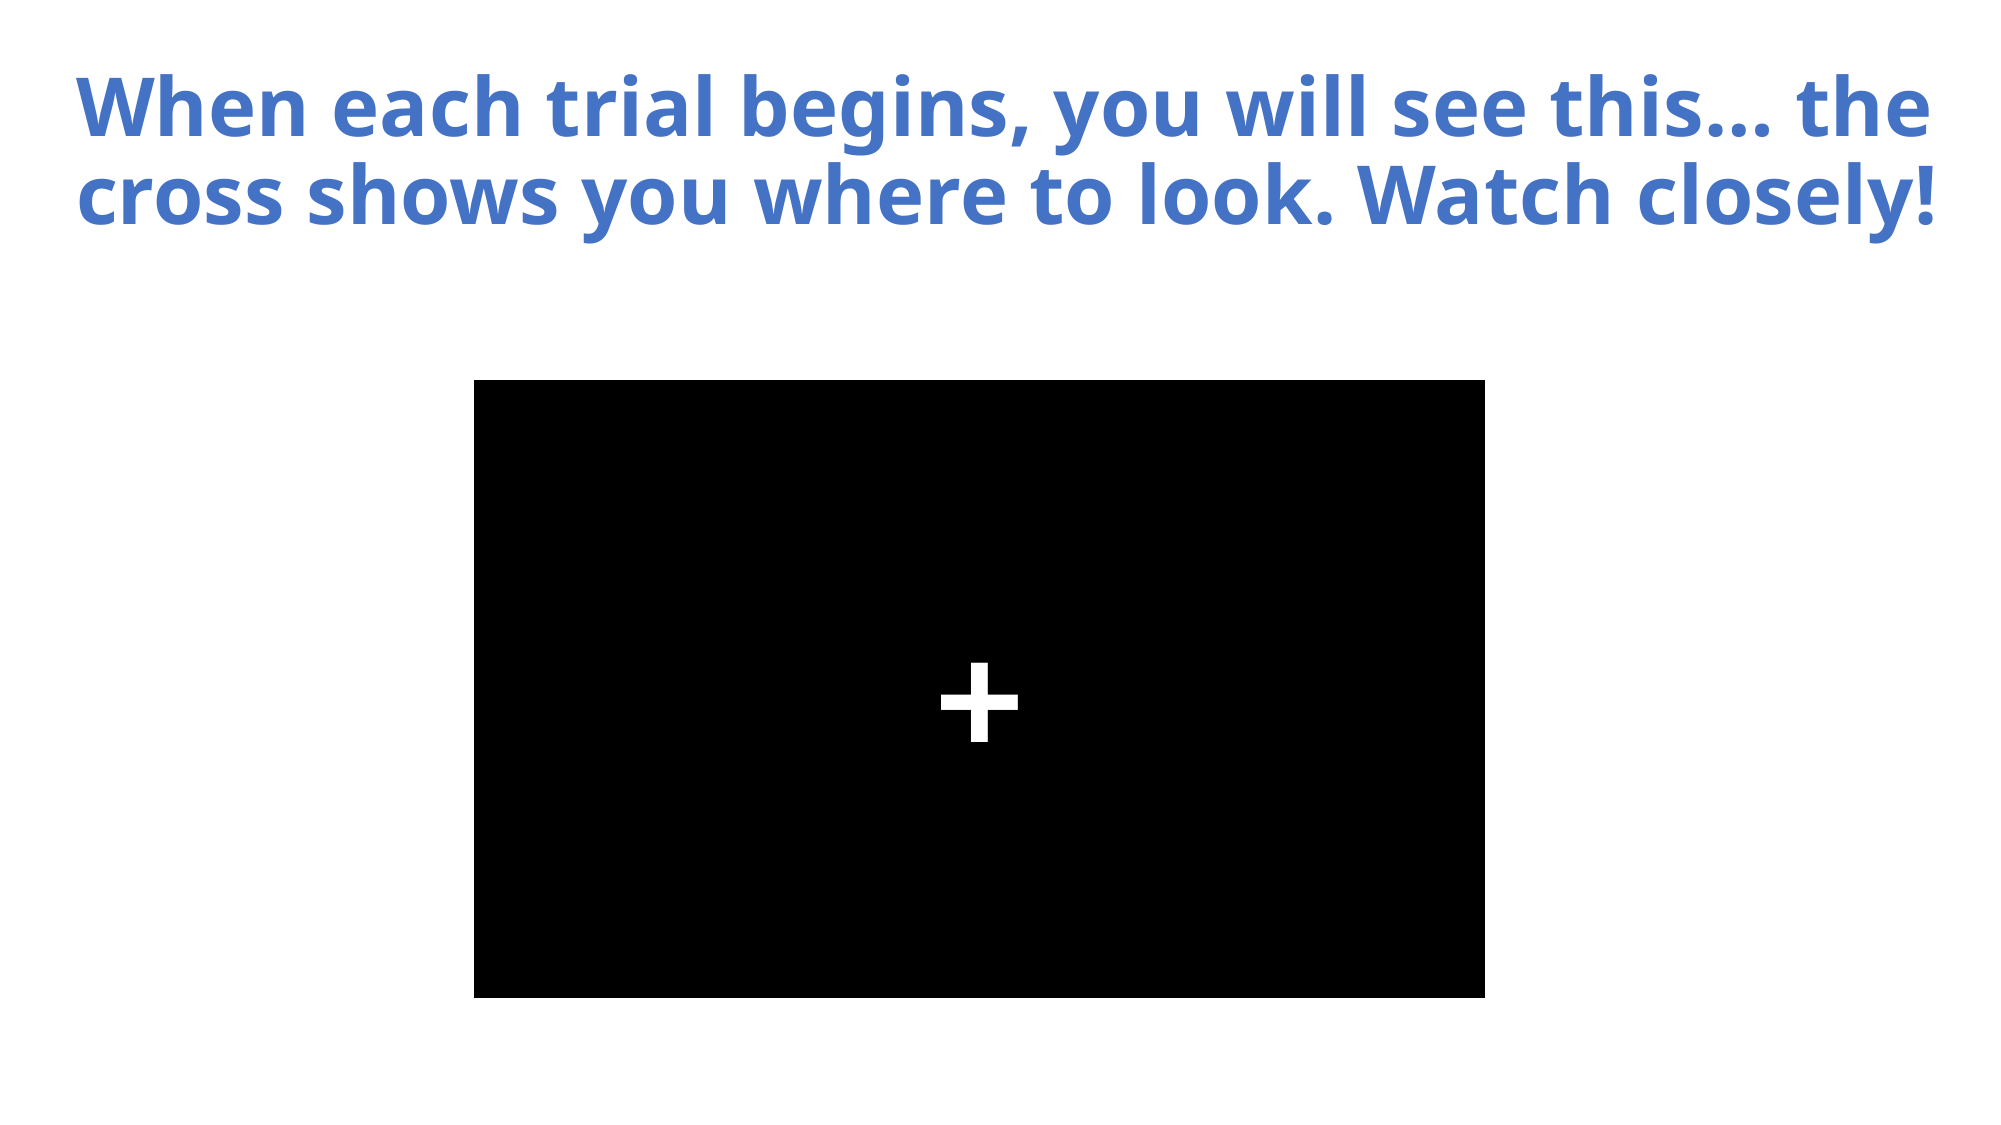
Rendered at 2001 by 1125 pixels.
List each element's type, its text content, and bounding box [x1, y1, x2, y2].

text_box + [474, 380, 1485, 998]
title When each trial begins, you will see this… the cross shows you where to look. Watch closely! [61, 44, 1967, 263]
